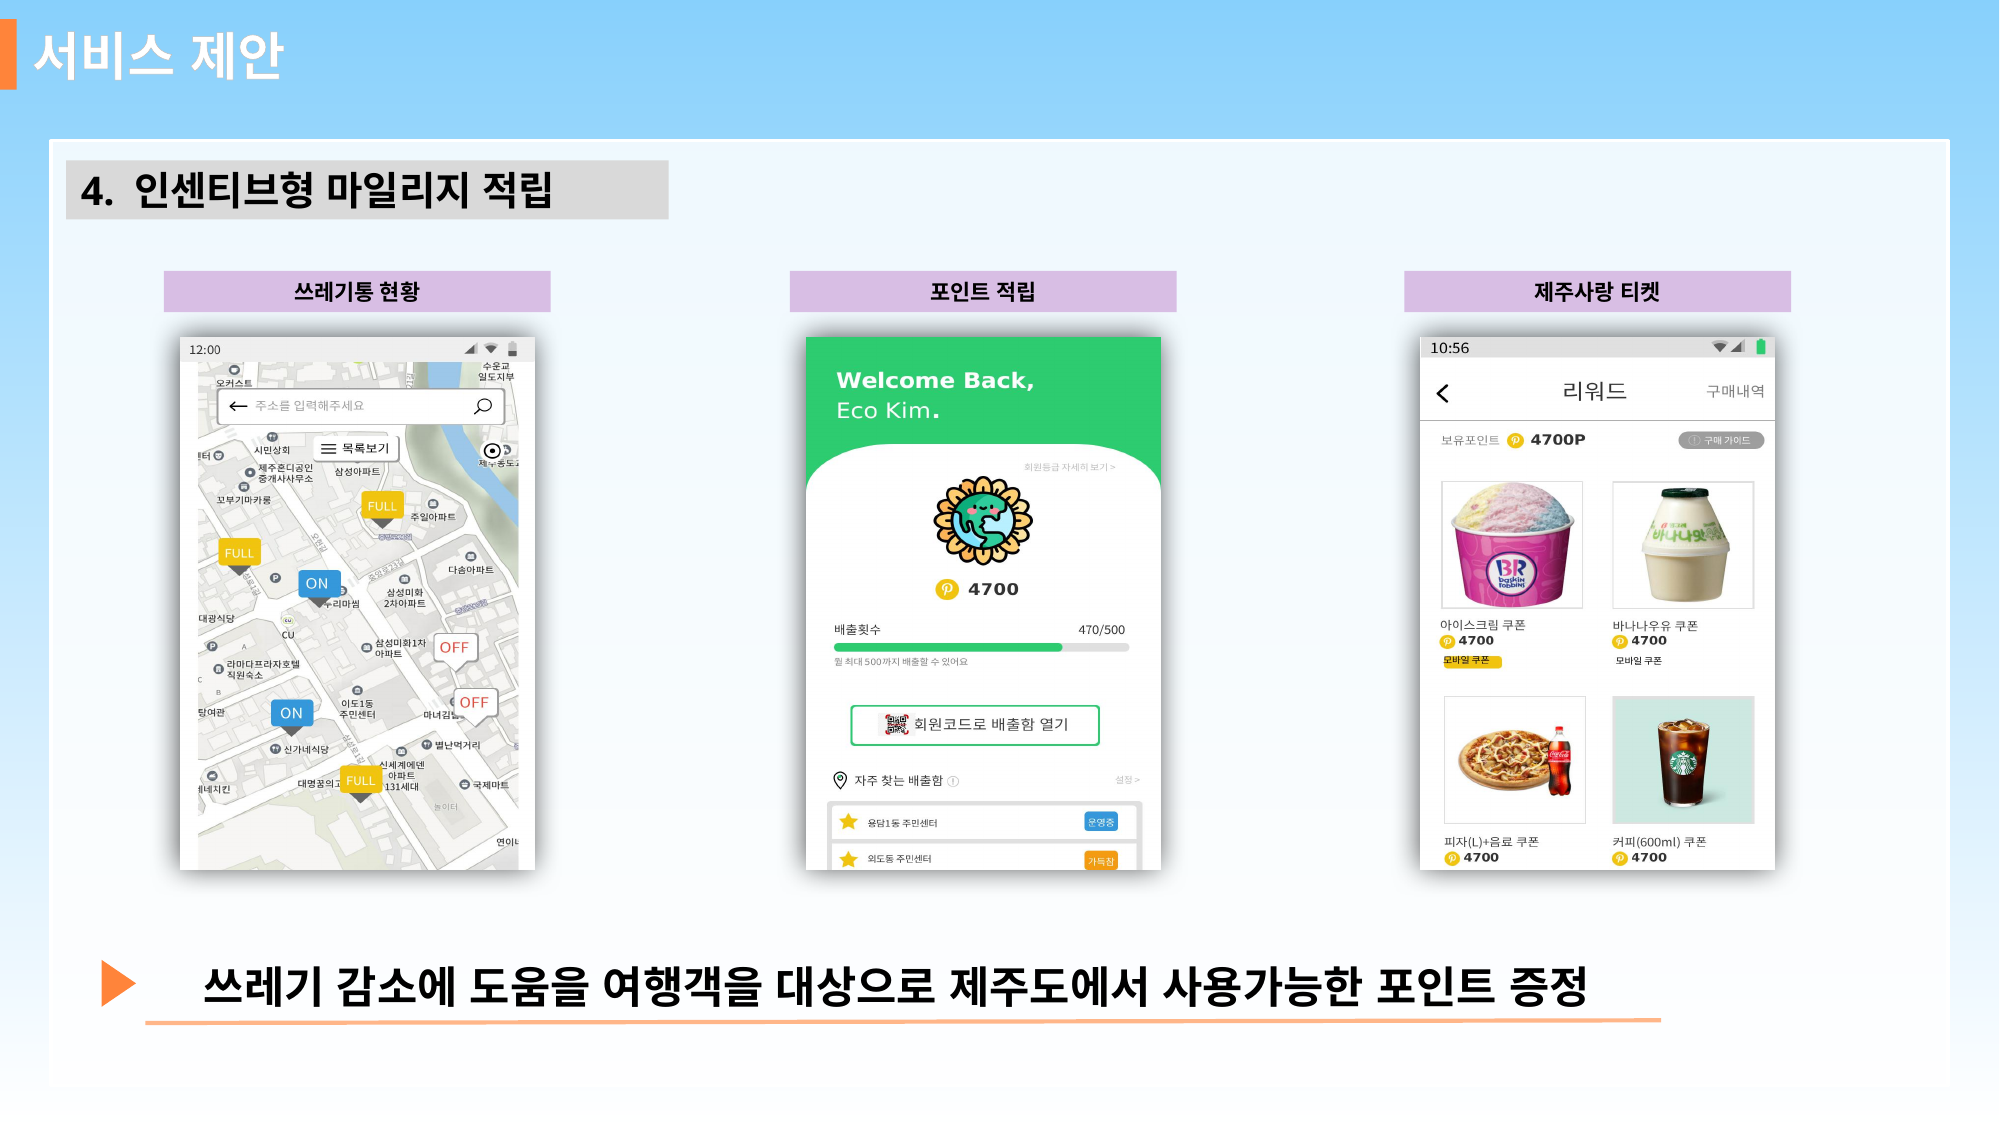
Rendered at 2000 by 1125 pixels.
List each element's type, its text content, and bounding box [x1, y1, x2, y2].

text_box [144, 1019, 1662, 1024]
picture [0, 0, 2000, 1125]
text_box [0, 15, 445, 94]
text_box 4. 인센티브형 마일리지 적립 [66, 160, 669, 220]
text_box 포인트 적립 [789, 270, 1177, 313]
text_box 쓰레기통 현황 [163, 270, 551, 313]
text_box 제주사랑 티켓 [1404, 270, 1792, 313]
text_box [101, 959, 137, 1007]
text_box [51, 140, 1948, 1086]
text_box 쓰레기 감소에 도움을 여행객을 대상으로 제주도에서 사용가능한 포인트 증정 [189, 952, 1606, 1018]
